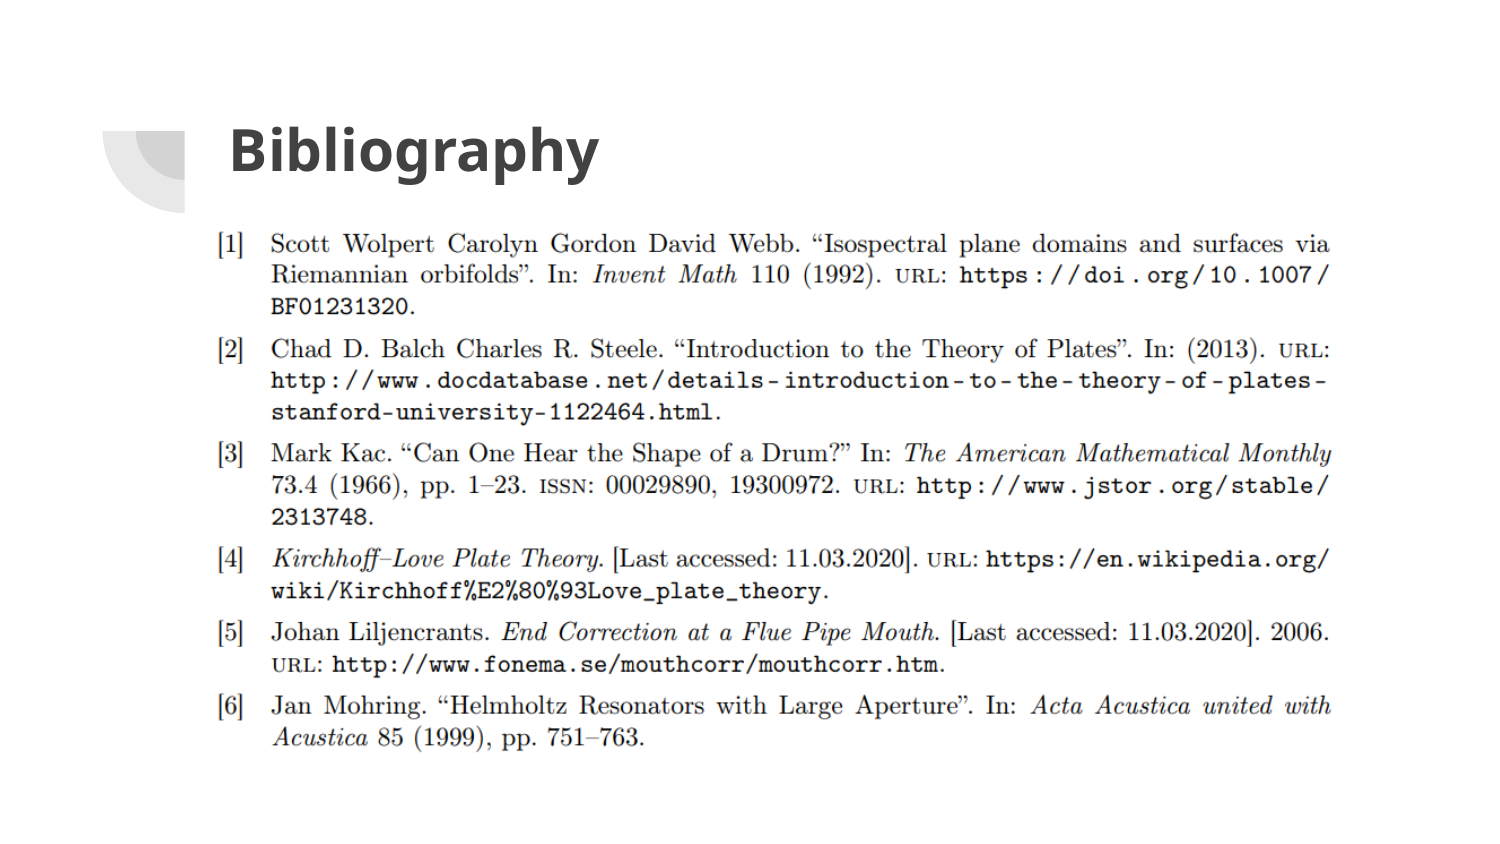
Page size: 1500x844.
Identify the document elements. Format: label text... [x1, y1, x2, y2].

title Bibliography [213, 98, 1368, 263]
picture [213, 226, 1346, 759]
